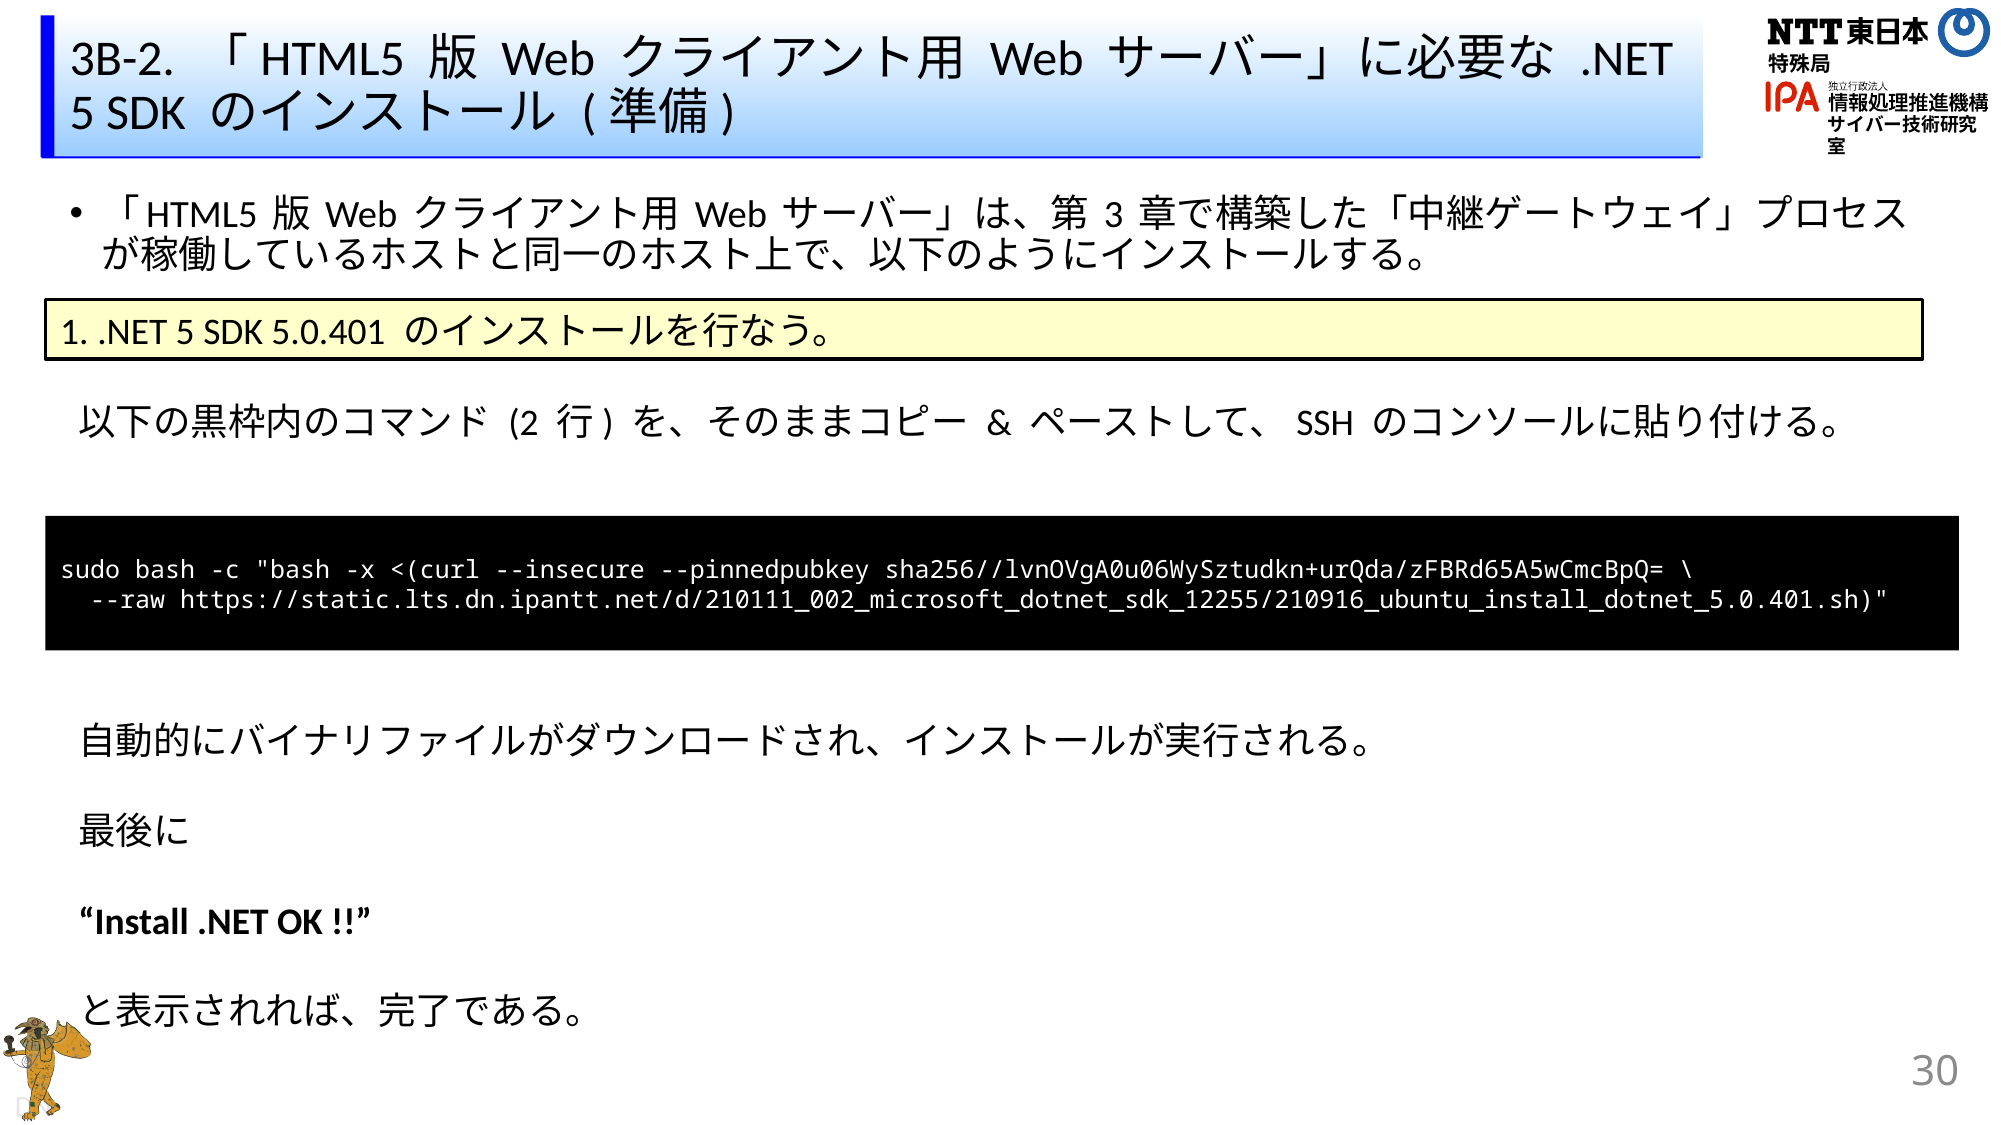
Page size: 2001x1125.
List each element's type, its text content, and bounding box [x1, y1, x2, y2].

text_box 自動的にバイナリファイルがダウンロードされ、インストールが実行される。 最後に “Install .NET OK !!” と表示されれば、完了である。 [63, 709, 1878, 1040]
text_box 以下の黒枠内のコマンド (2 行) を、そのままコピー & ペーストして、SSH のコンソールに貼り付ける。 [63, 390, 1878, 451]
slide_number 30 [1412, 1042, 1975, 1103]
title 3B-2. 「HTML5 版 Web クライアント用 Web サーバー」に必要な .NET 5 SDK のインストール (準備) [54, 30, 1703, 143]
text_box sudo bash -c "bash -x <(curl --insecure --pinnedpubkey sha256//lvnOVgA0u06WySztudkn+urQda/zFBRd65A5wCmcBpQ= \ --raw https://static.lts.dn.ipantt.net/d/210111_002_microsoft_dotnet_sdk_12255/210916_ubuntu_install_dotnet_5.0.401.sh)" [45, 515, 1959, 651]
text_box 1. .NET 5 SDK 5.0.401 のインストールを行なう。 [45, 299, 1923, 360]
list 「HTML5 版 Web クライアント用 Web サーバー」は、第 3 章で構築した「中継ゲートウェイ」プロセスが稼働しているホストと同一のホスト上で、以下のようにインストールする。 [54, 186, 1949, 285]
